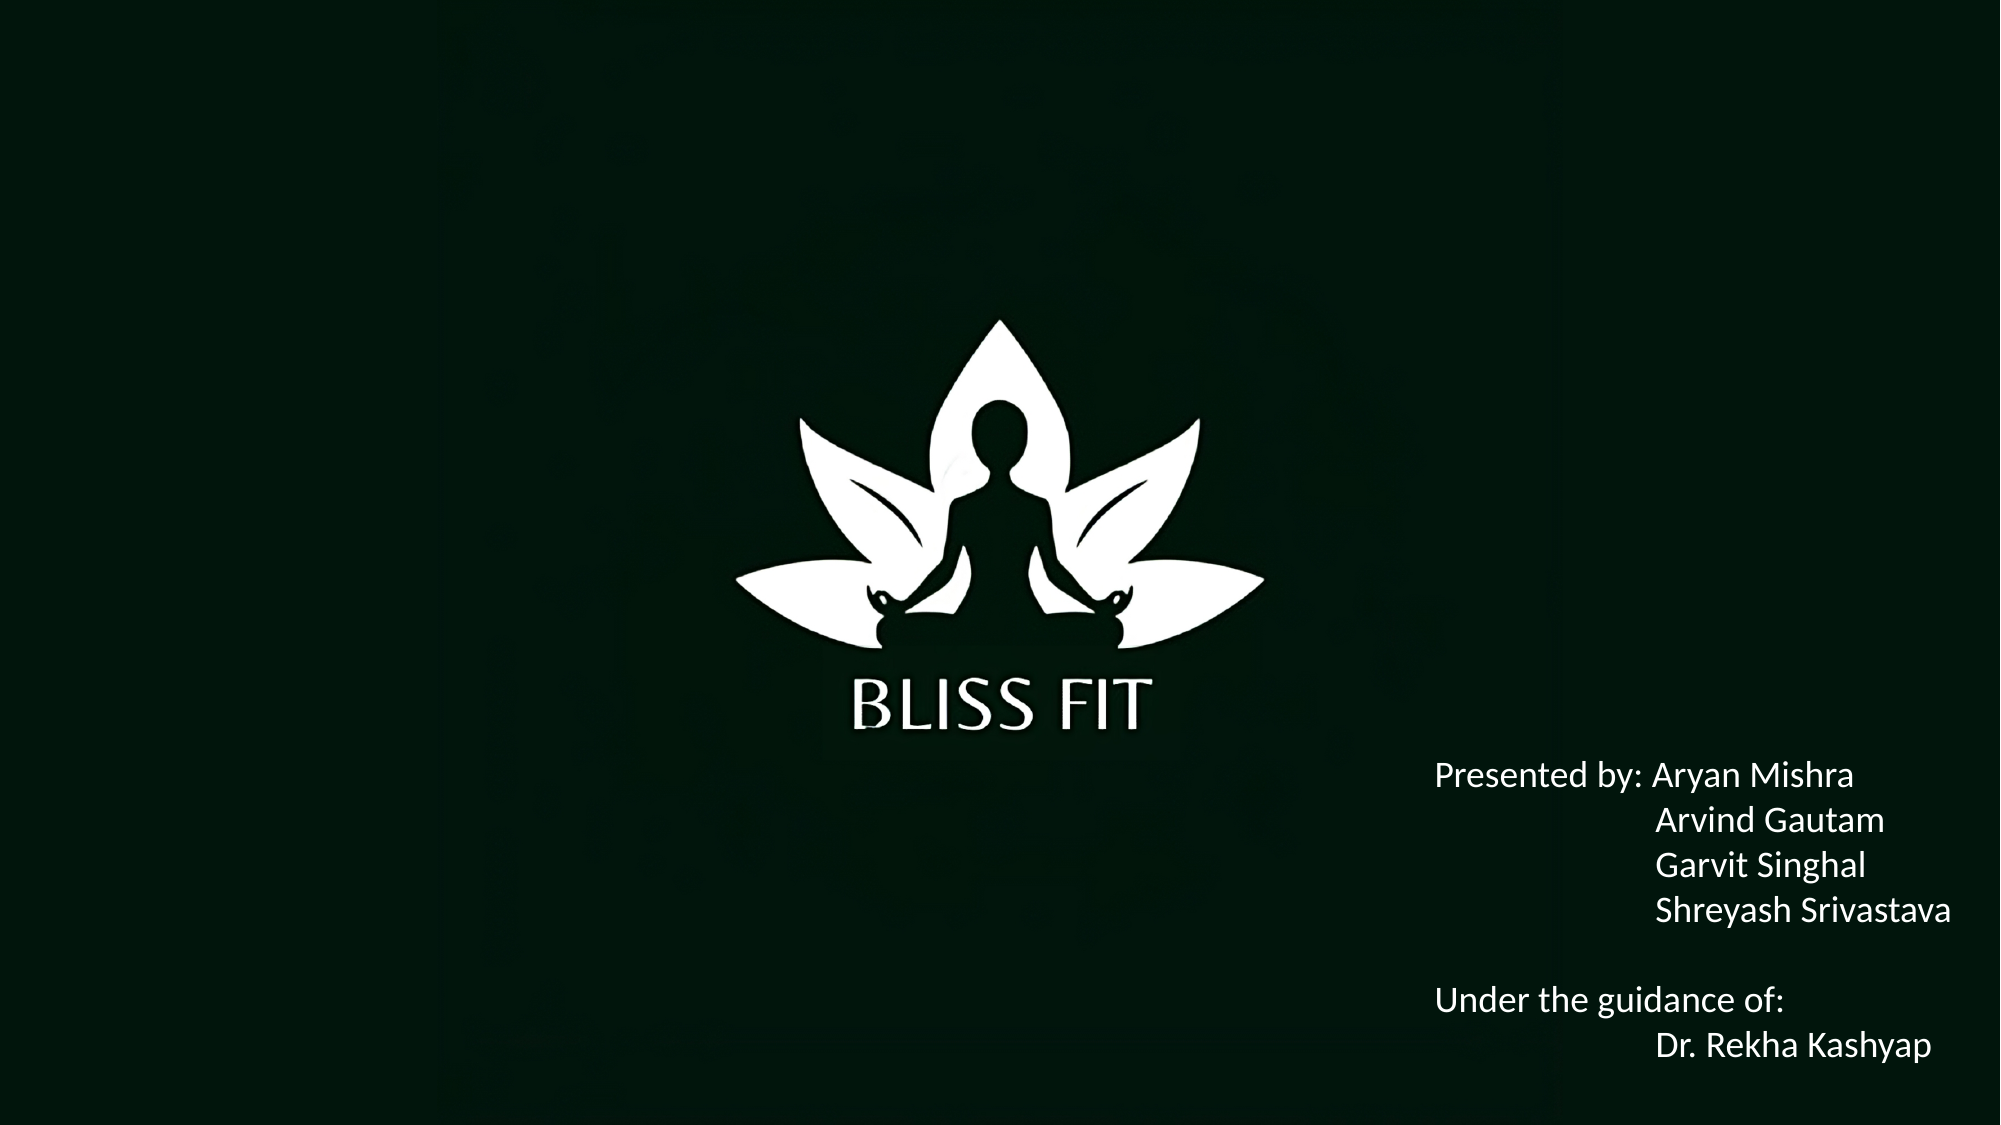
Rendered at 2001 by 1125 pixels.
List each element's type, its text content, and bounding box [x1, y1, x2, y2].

picture [437, 0, 1563, 1125]
text_box Presented by: Aryan Mishra Arvind Gautam Garvit Singhal Shreyash Srivastava Under the guidance of: Dr. Rekha Kashyap [1563, 742, 1978, 1073]
